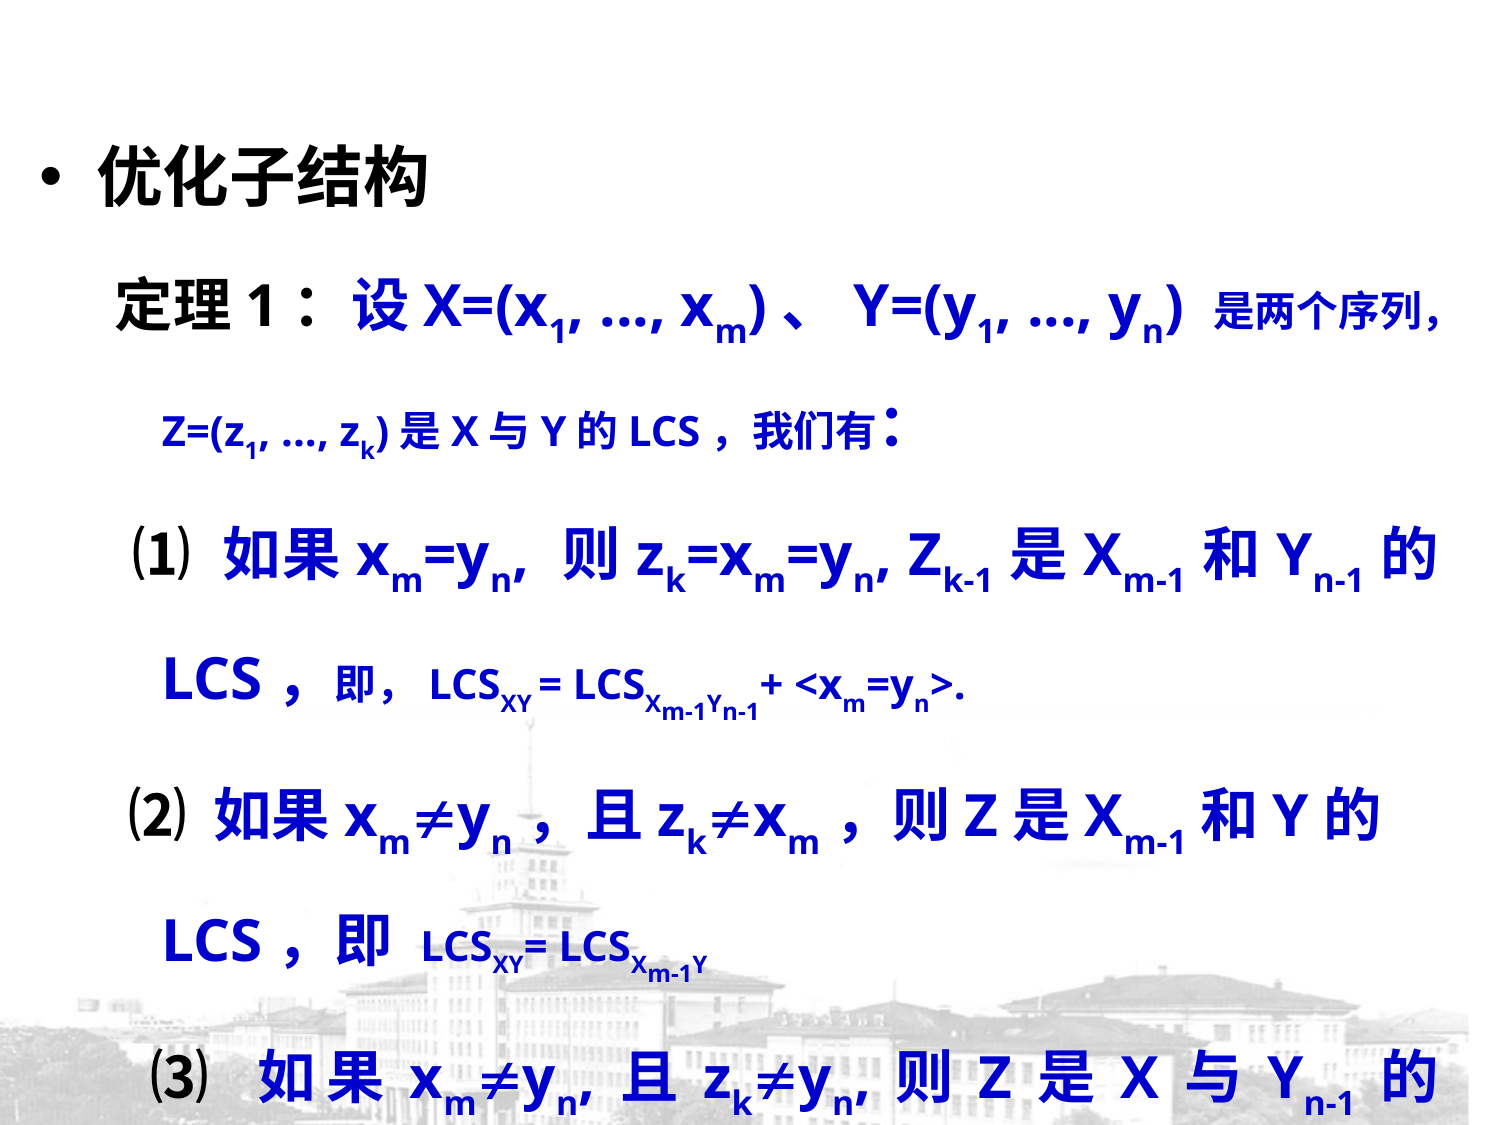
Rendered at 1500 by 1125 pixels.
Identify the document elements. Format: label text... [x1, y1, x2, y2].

picture [0, 529, 1500, 1125]
list 优化子结构 定理1：设X=(x1, ..., xm)、Y=(y1, ..., yn) 是两个序列，Z=(z1, ..., zk)是X与Y的LCS，我们有： ⑴ 如果xm=yn, 则zk=xm=yn, Zk-1是Xm-1和Yn-1的LCS，即，LCSXY = LCSXm-1Yn-1+ <xm=yn>. ⑵ 如果xmyn，且zkxm，则Z是Xm-1和Y的LCS，即 LCSXY= LCSXm-1Y ⑶ 如果xmyn,且zkyn,则Z是X与Yn-1的LCS，即 LCSXY= LCSXYn-1 [24, 87, 1468, 1044]
